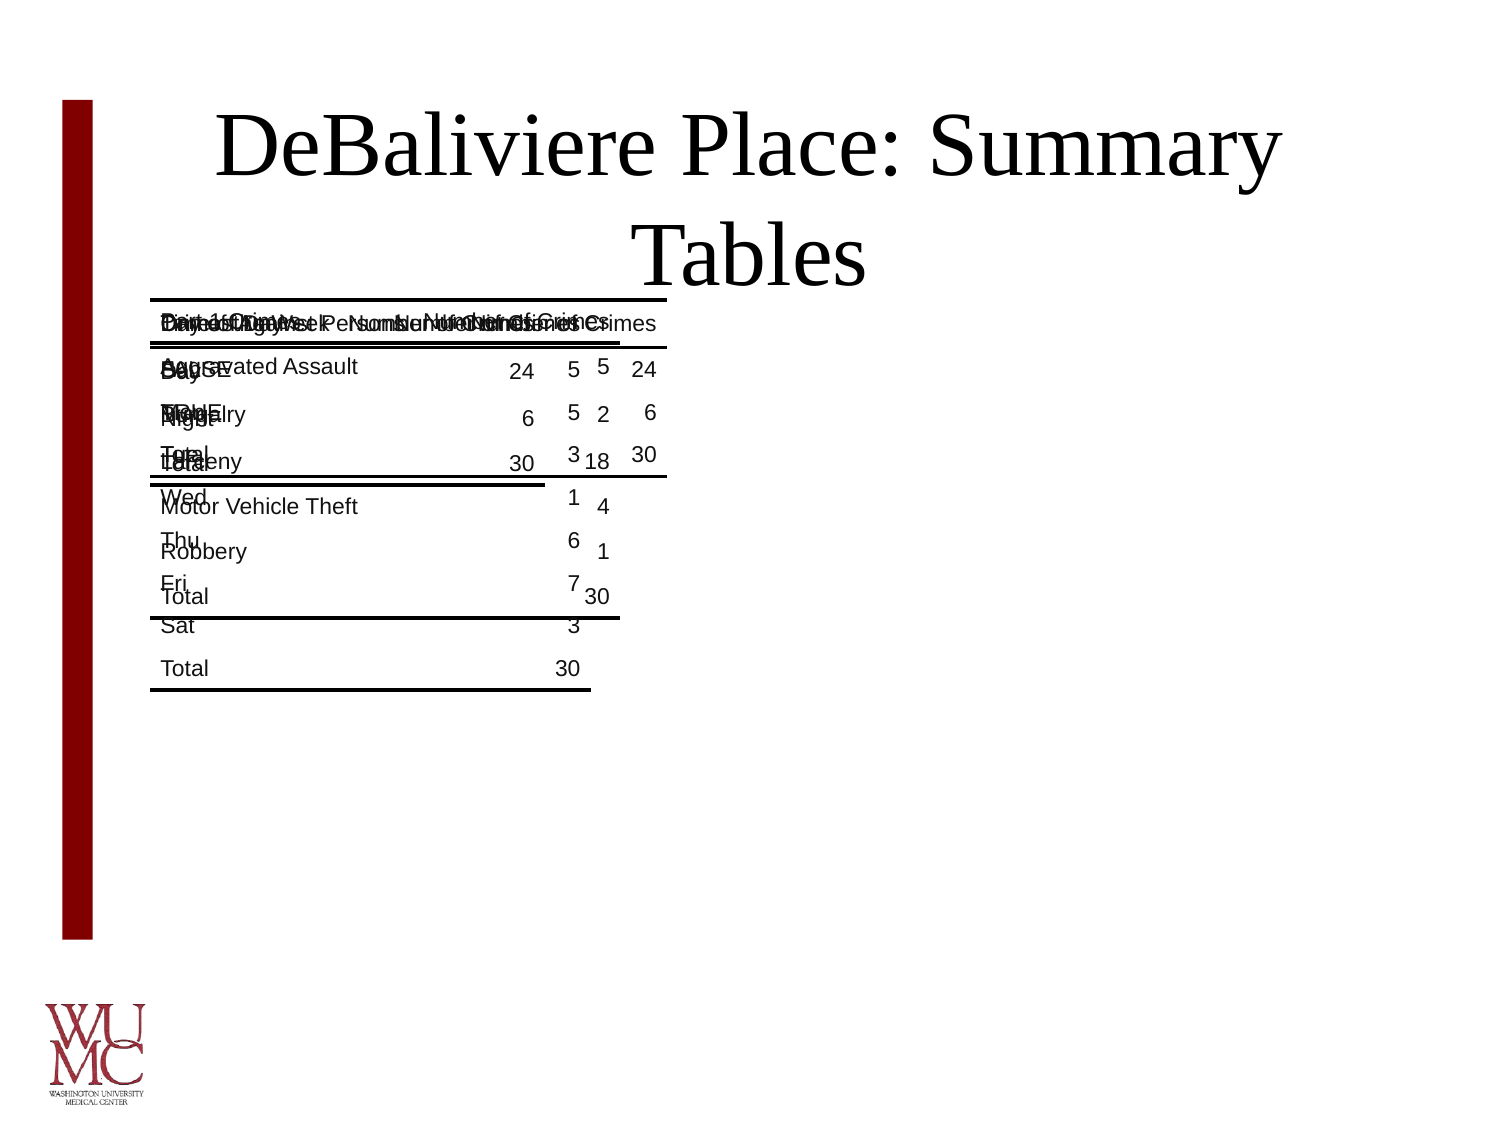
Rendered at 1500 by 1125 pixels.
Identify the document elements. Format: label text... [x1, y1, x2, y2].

table_cell 1 [591, 528, 620, 575]
table_cell Night [150, 395, 316, 442]
table_cell 30 [316, 442, 545, 483]
table_cell Total [150, 442, 316, 483]
table_cell 6 [545, 391, 667, 434]
table_cell 30 [591, 575, 620, 616]
title DeBaliviere Place: Summary Tables [112, 99, 1388, 288]
table_cell 30 [545, 434, 667, 475]
table_cell Sat [150, 604, 362, 647]
table_cell Wed [150, 487, 362, 519]
table_cell 1 [362, 478, 591, 519]
table_cell 30 [362, 647, 591, 688]
table_cell 24 [316, 349, 545, 395]
table_cell 6 [362, 519, 591, 562]
table_cell 18 [591, 478, 620, 485]
table_cell Thu [150, 519, 362, 562]
table_cell Fri [150, 562, 362, 604]
table_cell 24 [545, 349, 667, 391]
table_header Number of Crimes [545, 302, 667, 346]
table_header Time of Day [150, 302, 316, 346]
table_cell 6 [316, 395, 545, 442]
table_cell 3 [362, 604, 591, 647]
table_cell 7 [362, 562, 591, 604]
table_header Number of Crimes [316, 302, 545, 346]
picture [41, 996, 156, 1113]
table_cell Day [150, 349, 316, 395]
table_cell Total [150, 647, 362, 688]
table_cell 4 [591, 485, 620, 528]
